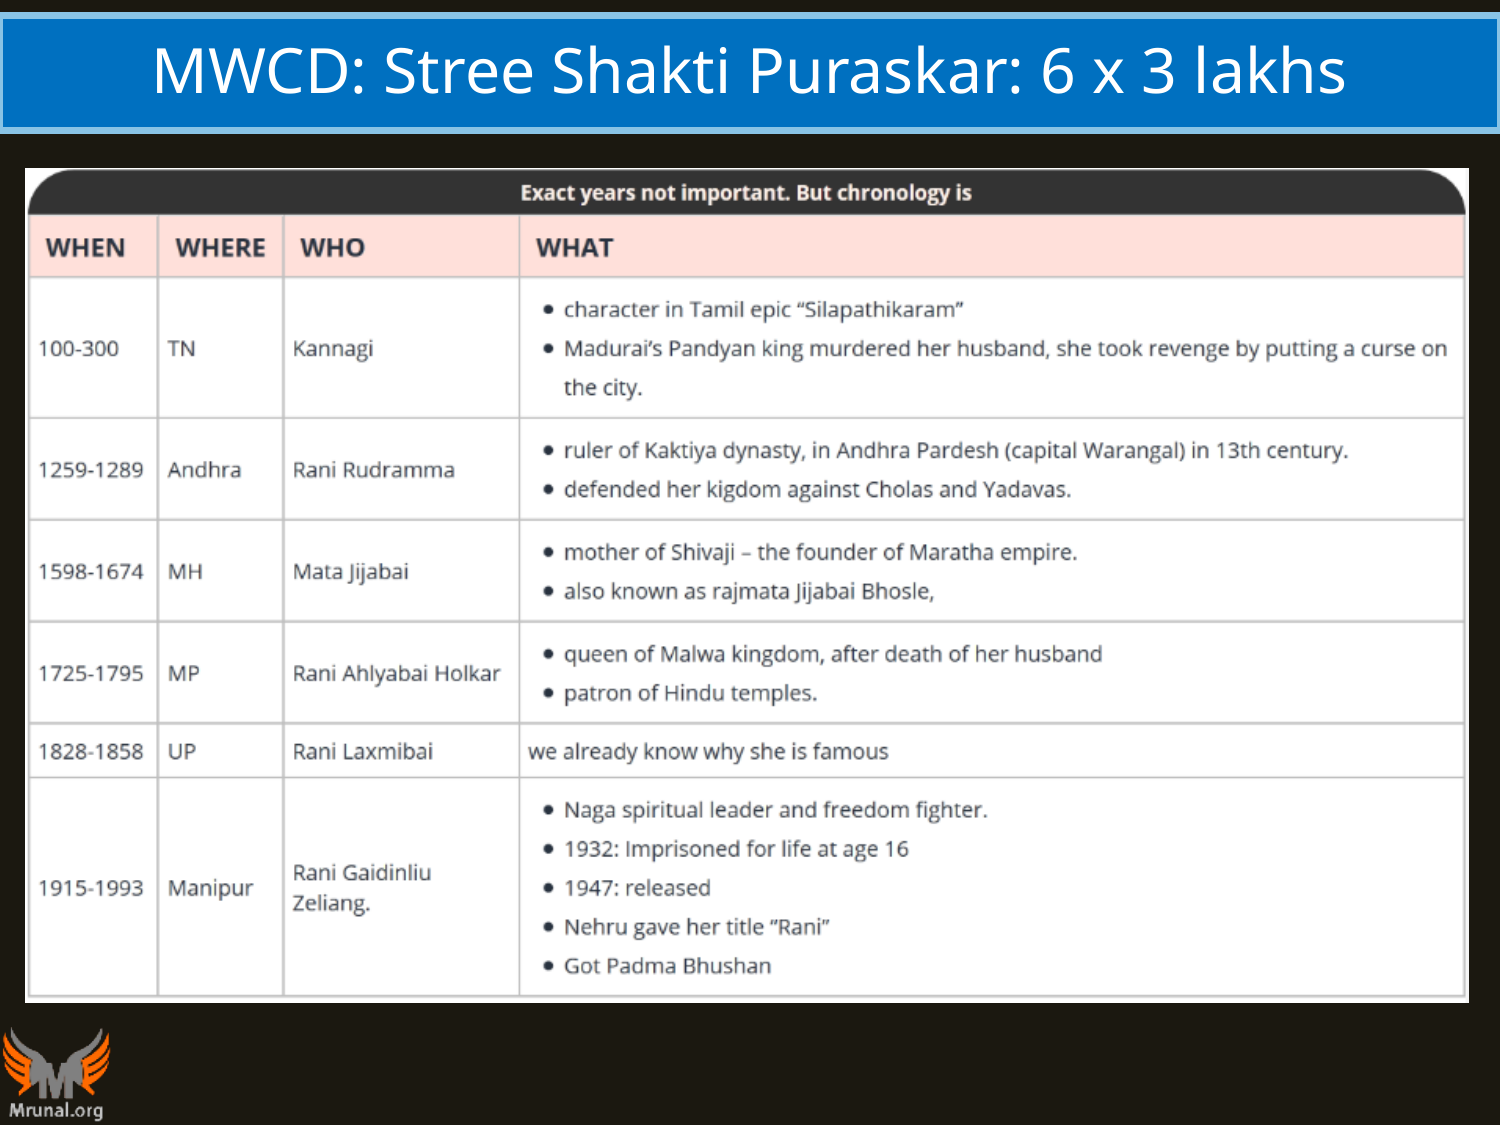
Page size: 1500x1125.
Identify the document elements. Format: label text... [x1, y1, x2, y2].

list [25, 168, 1469, 1003]
title MWCD: Stree Shakti Puraskar: 6 x 3 lakhs [0, 12, 1500, 134]
picture [0, 1024, 114, 1125]
